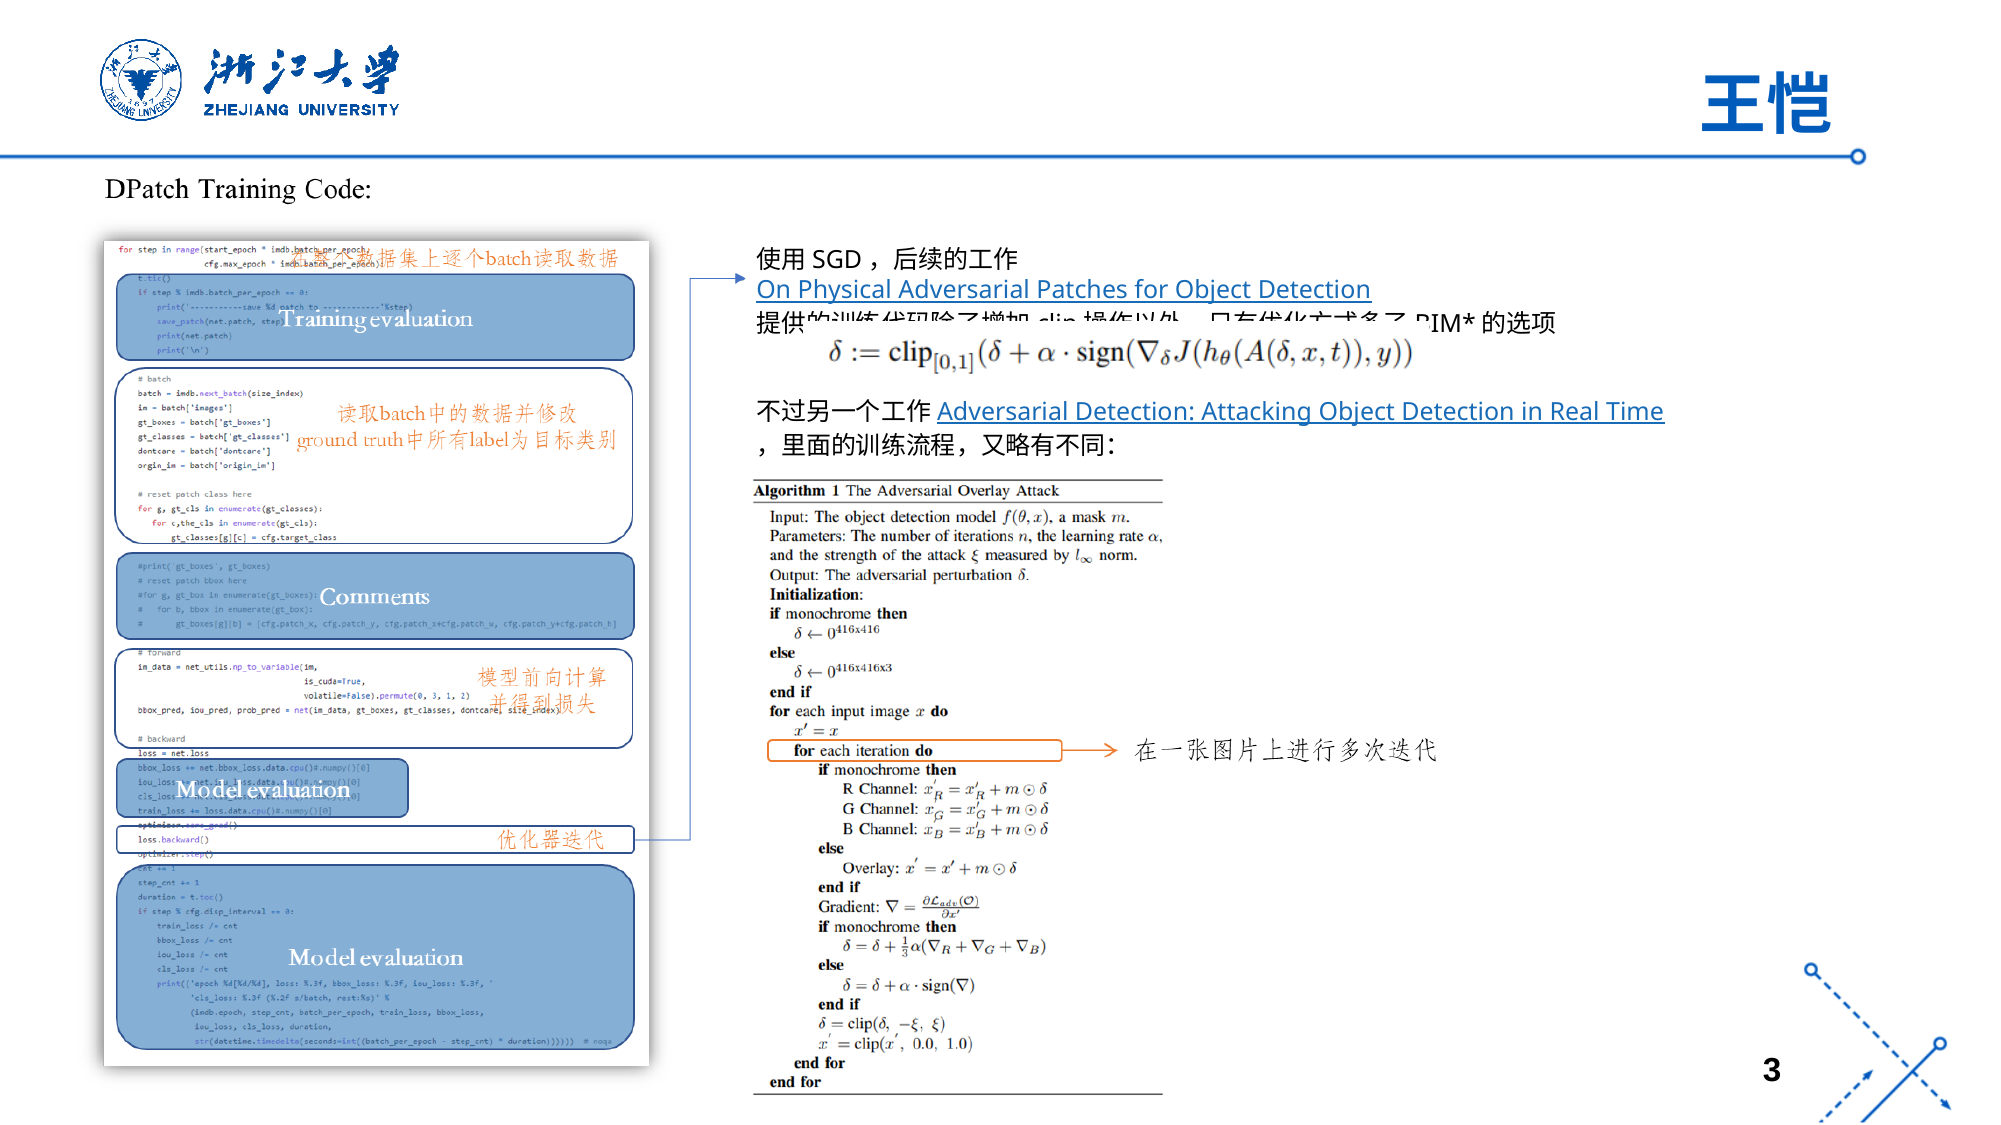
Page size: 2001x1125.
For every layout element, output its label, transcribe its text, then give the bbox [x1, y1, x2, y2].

text_box 使用SGD，后续的工作On Physical Adversarial Patches for Object Detection 提供的训练代码除了增加clip操作以外，只有优化方式多了BIM*的选项 [1464, 236, 1617, 346]
picture [1786, 950, 2000, 1125]
picture [0, 0, 1869, 1105]
text_box 不过另一个工作Adversarial Detection: Attacking Object Detection in Real Time，里面的训练流程，又略有不同： [1464, 387, 1699, 467]
text_box 王恺 [1684, 54, 1848, 150]
